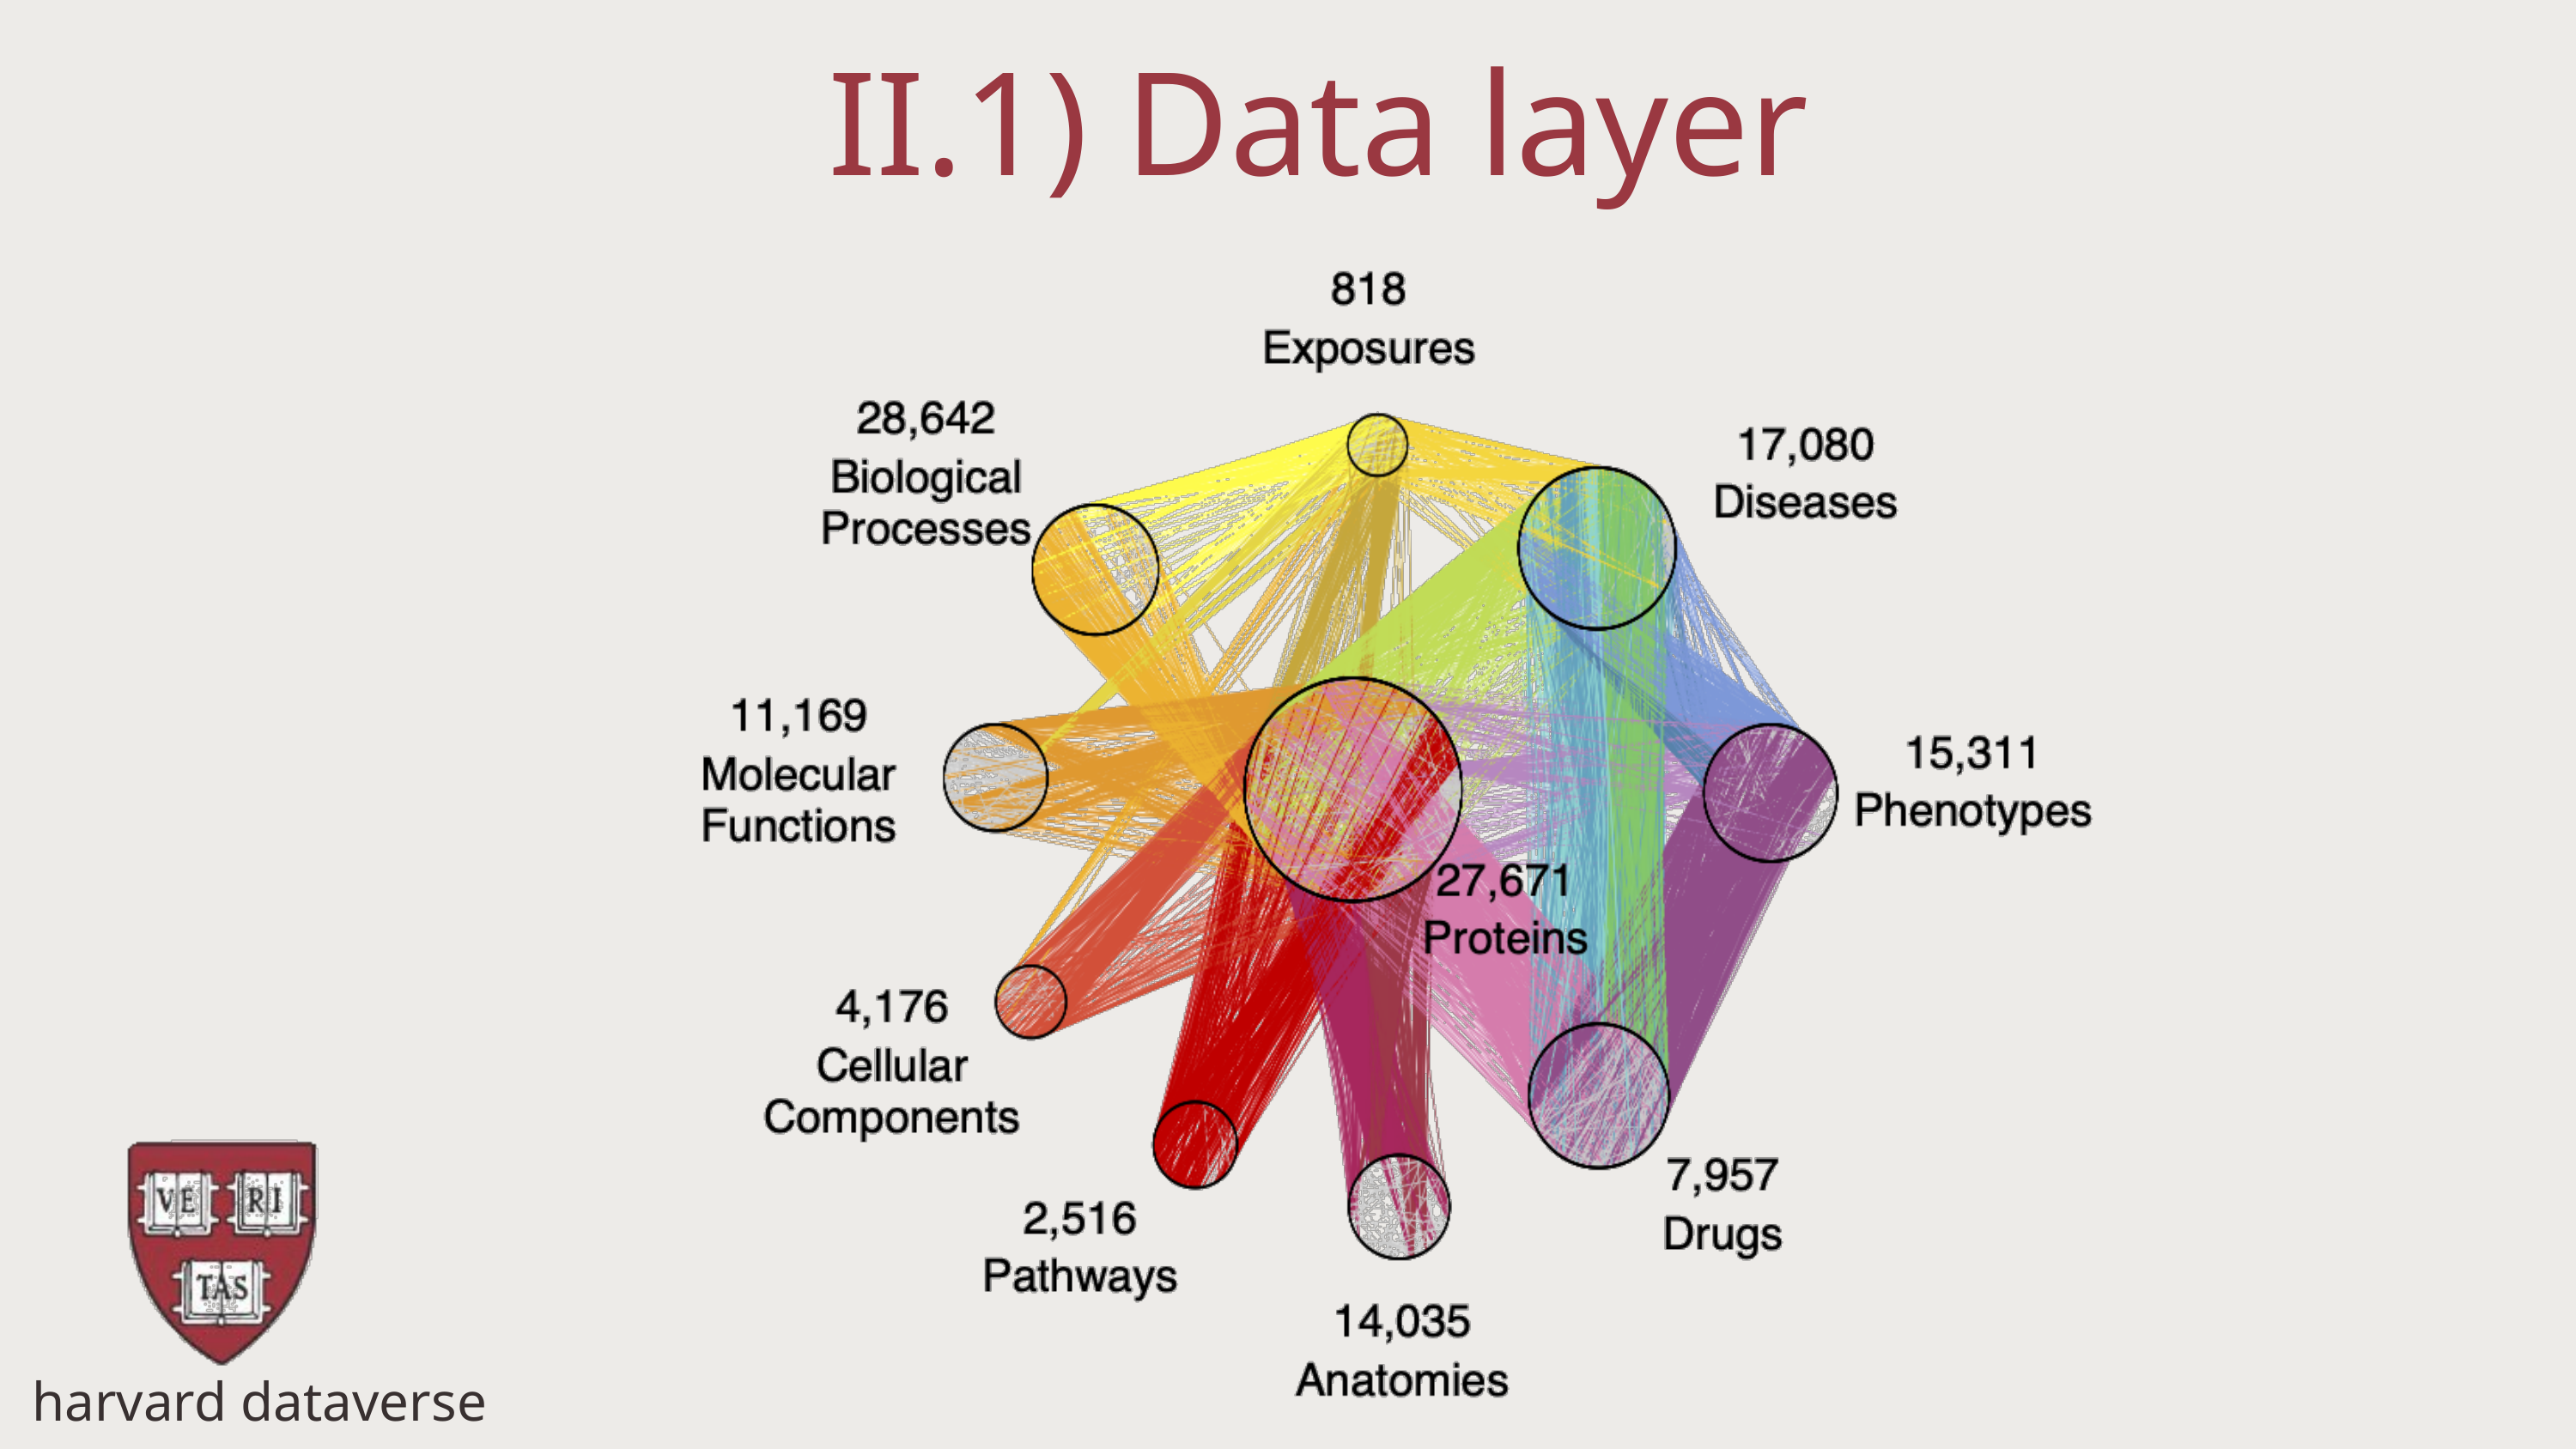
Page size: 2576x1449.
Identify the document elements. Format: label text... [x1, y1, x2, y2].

text_box [0, 724, 635, 1449]
text_box II.1) Data layer [828, 32, 1847, 204]
text_box [570, 244, 2160, 1449]
text_box harvard dataverse [32, 1367, 969, 1449]
